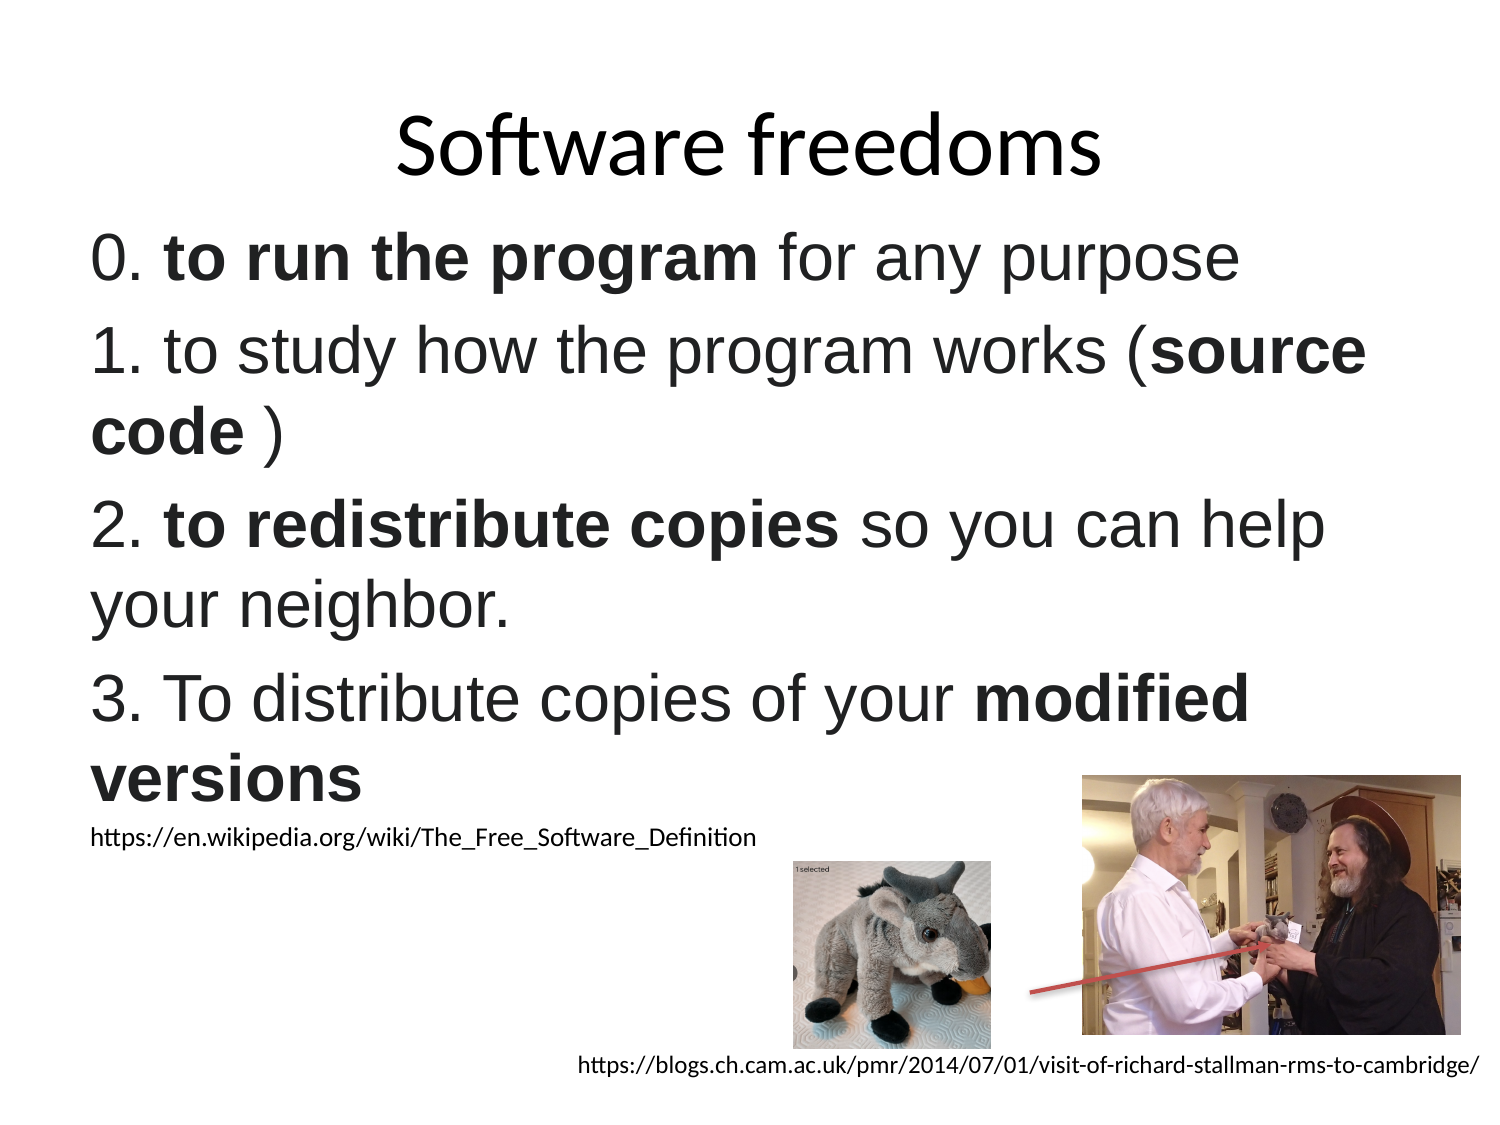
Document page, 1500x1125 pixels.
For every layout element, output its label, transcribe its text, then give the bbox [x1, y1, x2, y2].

title Software freedoms [75, 45, 1425, 206]
text_box https://blogs.ch.cam.ac.uk/pmr/2014/07/01/visit-of-richard-stallman-rms-to-cambridge/ [562, 1040, 1497, 1086]
picture [793, 860, 991, 1049]
text_box GNU [996, 959, 1003, 1019]
list 0. to run the program for any purpose 1. to study how the program works (source code ) 2. to redistribute copies so you can help your neighbor. 3. To distribute copies of your modified versions https://en.wikipedia.org/wiki/The_Free_Software_Definition [75, 206, 1425, 949]
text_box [1029, 944, 1272, 993]
picture [1081, 775, 1461, 1036]
